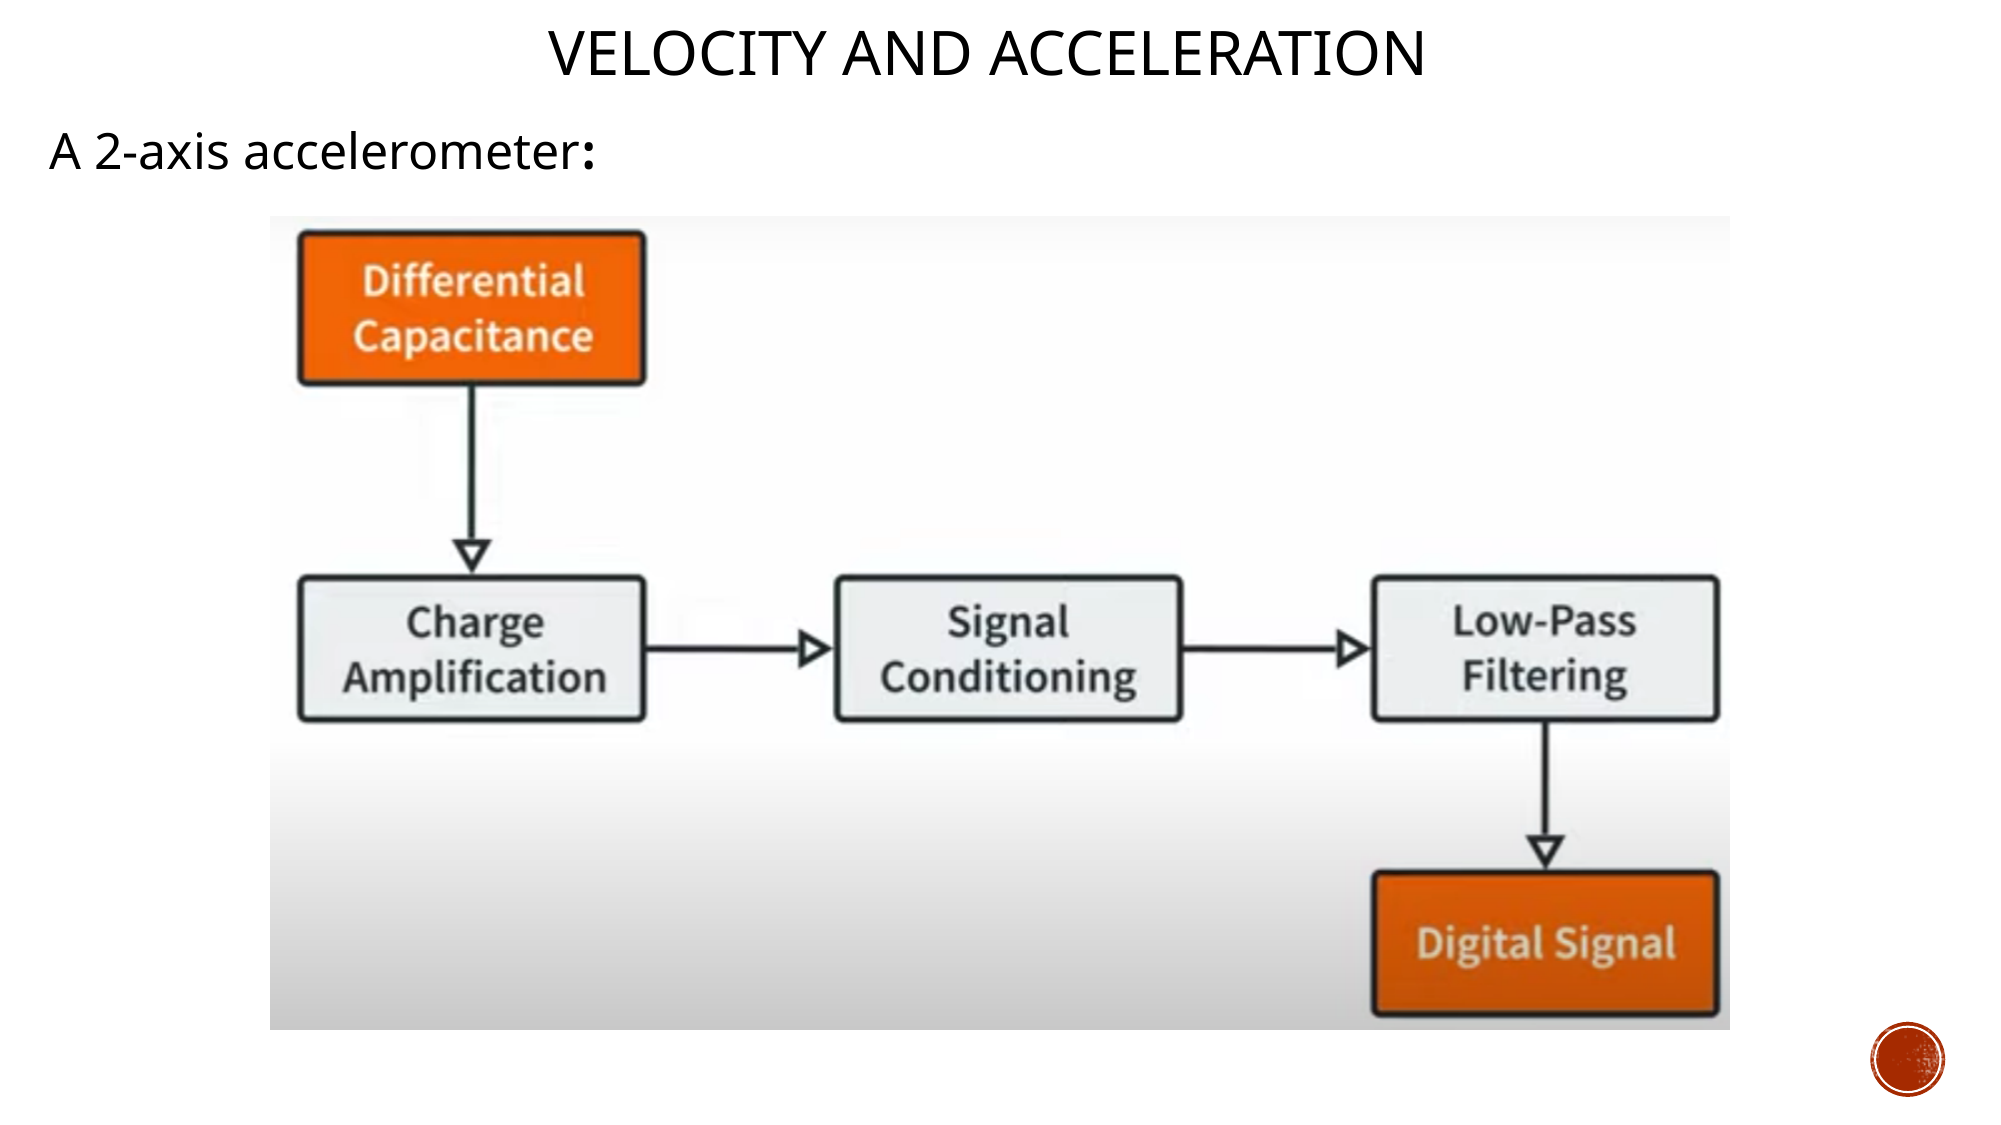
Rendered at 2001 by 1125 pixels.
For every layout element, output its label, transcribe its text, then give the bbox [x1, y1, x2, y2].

list A 2-axis accelerometer: [34, 111, 1966, 1087]
title Velocity and Acceleration [163, 15, 1814, 97]
picture [270, 216, 1730, 1030]
